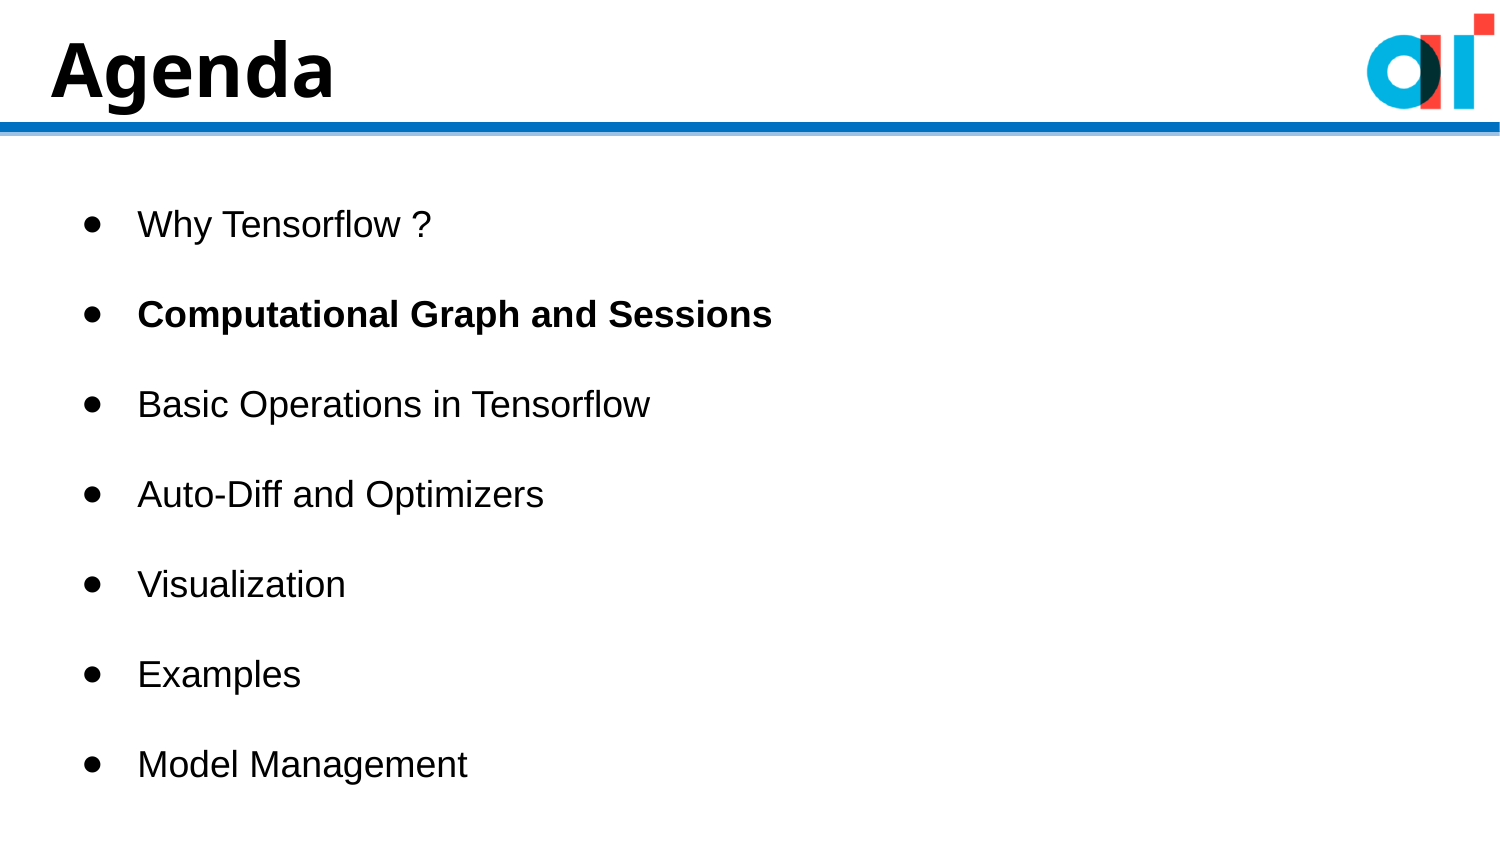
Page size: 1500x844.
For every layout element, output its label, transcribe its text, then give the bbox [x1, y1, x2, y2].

picture [1355, 0, 1500, 121]
text_box Agenda [36, 11, 1156, 135]
list Why Tensorflow ? Computational Graph and Sessions Basic Operations in Tensorflow Auto-Diff and Optimizers Visualization Examples Model Management [51, 189, 1449, 750]
